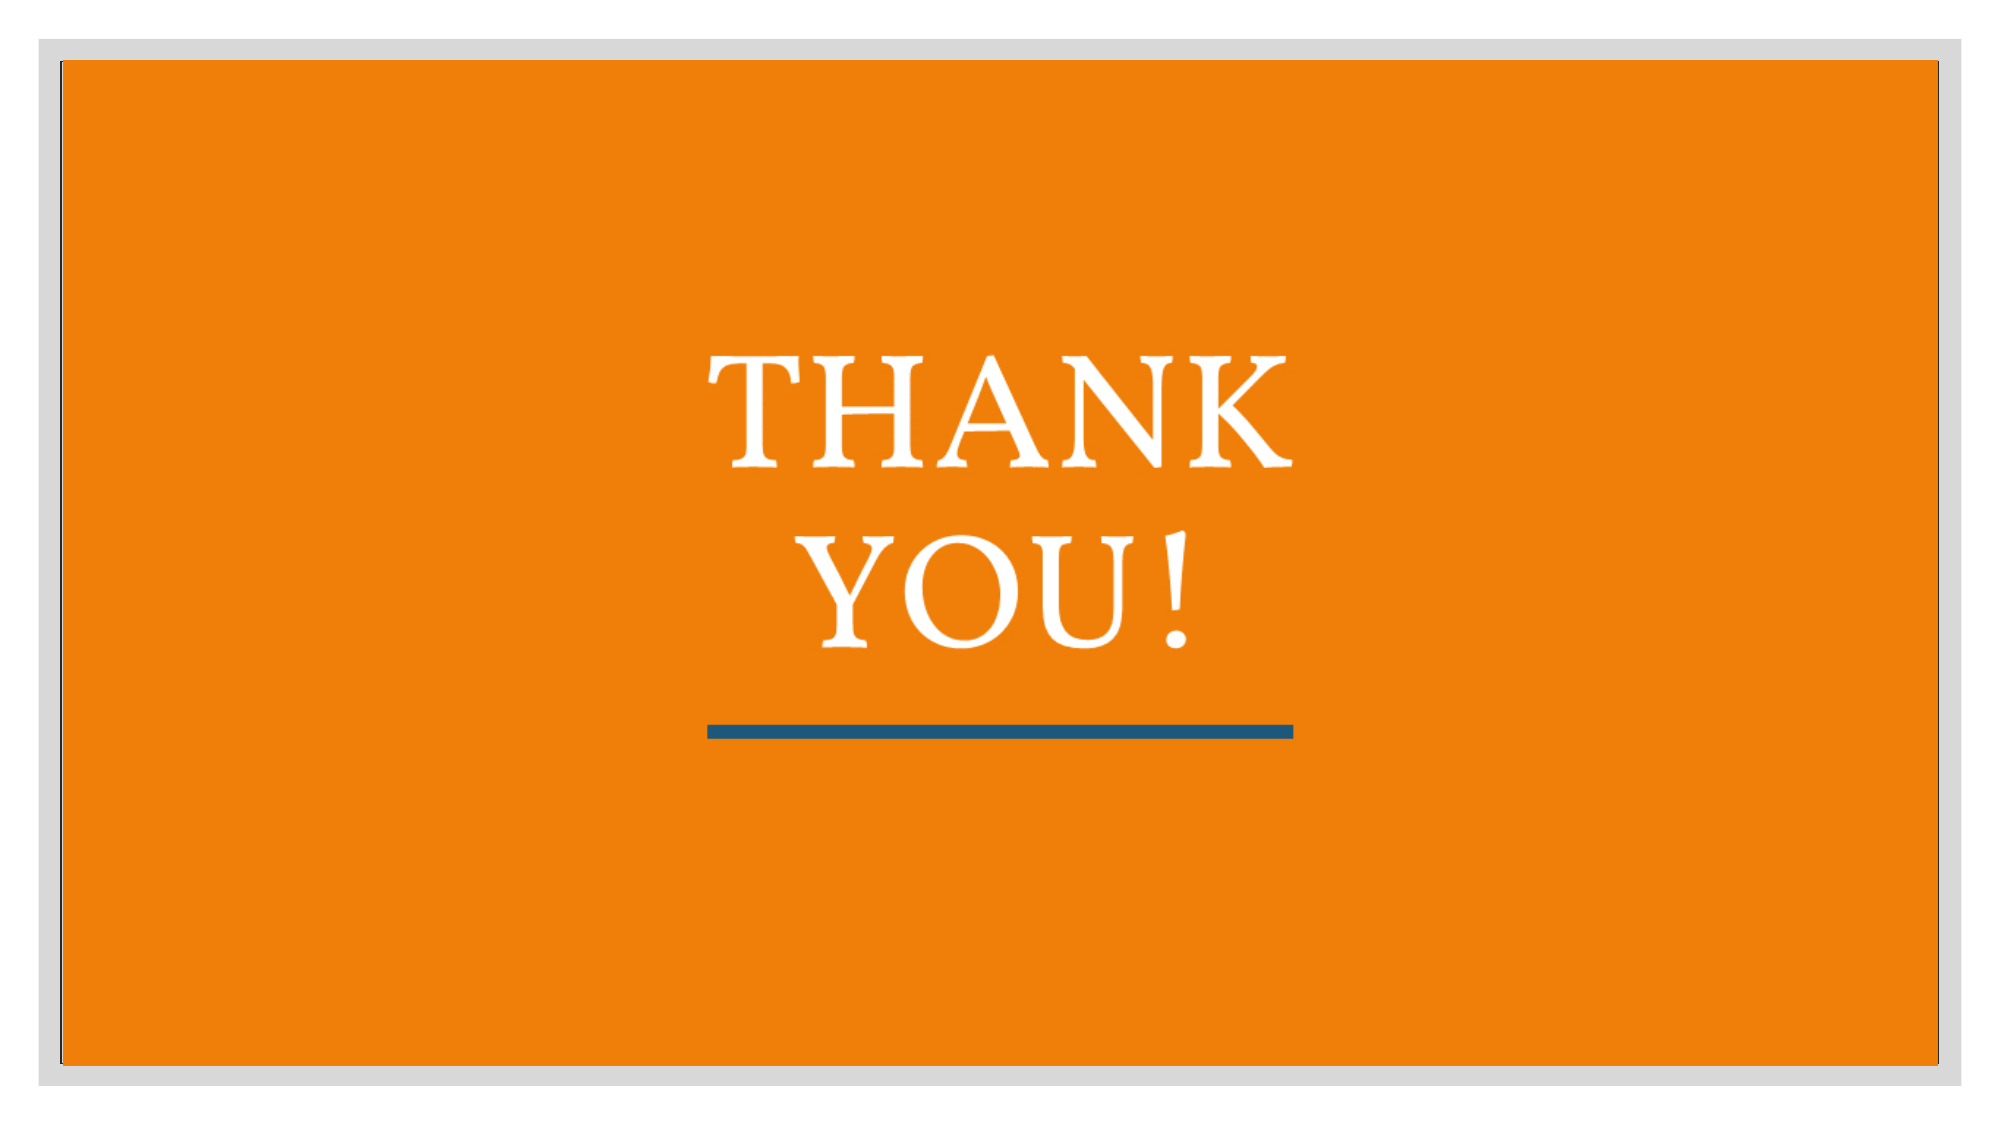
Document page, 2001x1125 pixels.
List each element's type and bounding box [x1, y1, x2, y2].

list [63, 60, 1938, 1066]
